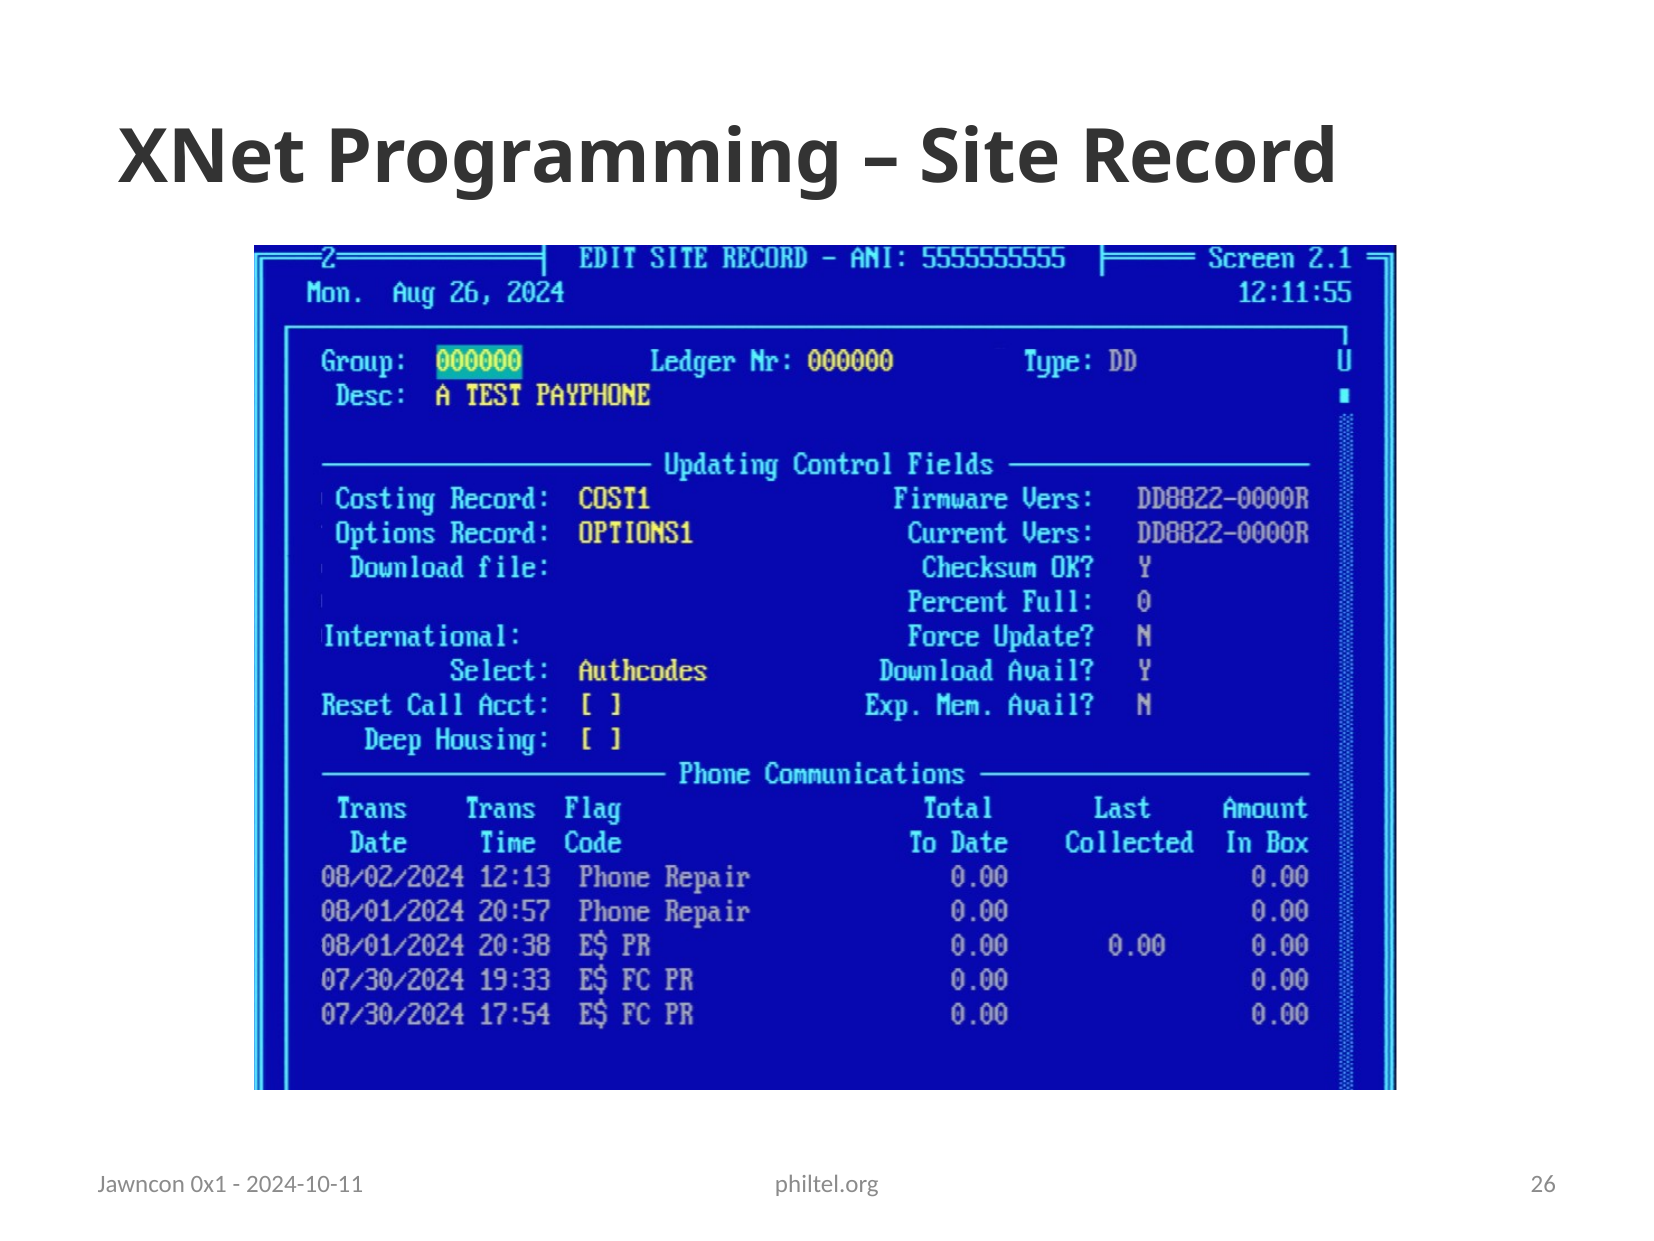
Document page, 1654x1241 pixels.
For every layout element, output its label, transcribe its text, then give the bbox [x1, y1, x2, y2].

text_box XNet Programming – Site Record [118, 107, 1571, 198]
picture [253, 244, 1401, 1090]
footer philtel.org [565, 1149, 1089, 1216]
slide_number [82, 1149, 469, 1216]
slide_number 26 [1185, 1149, 1572, 1216]
